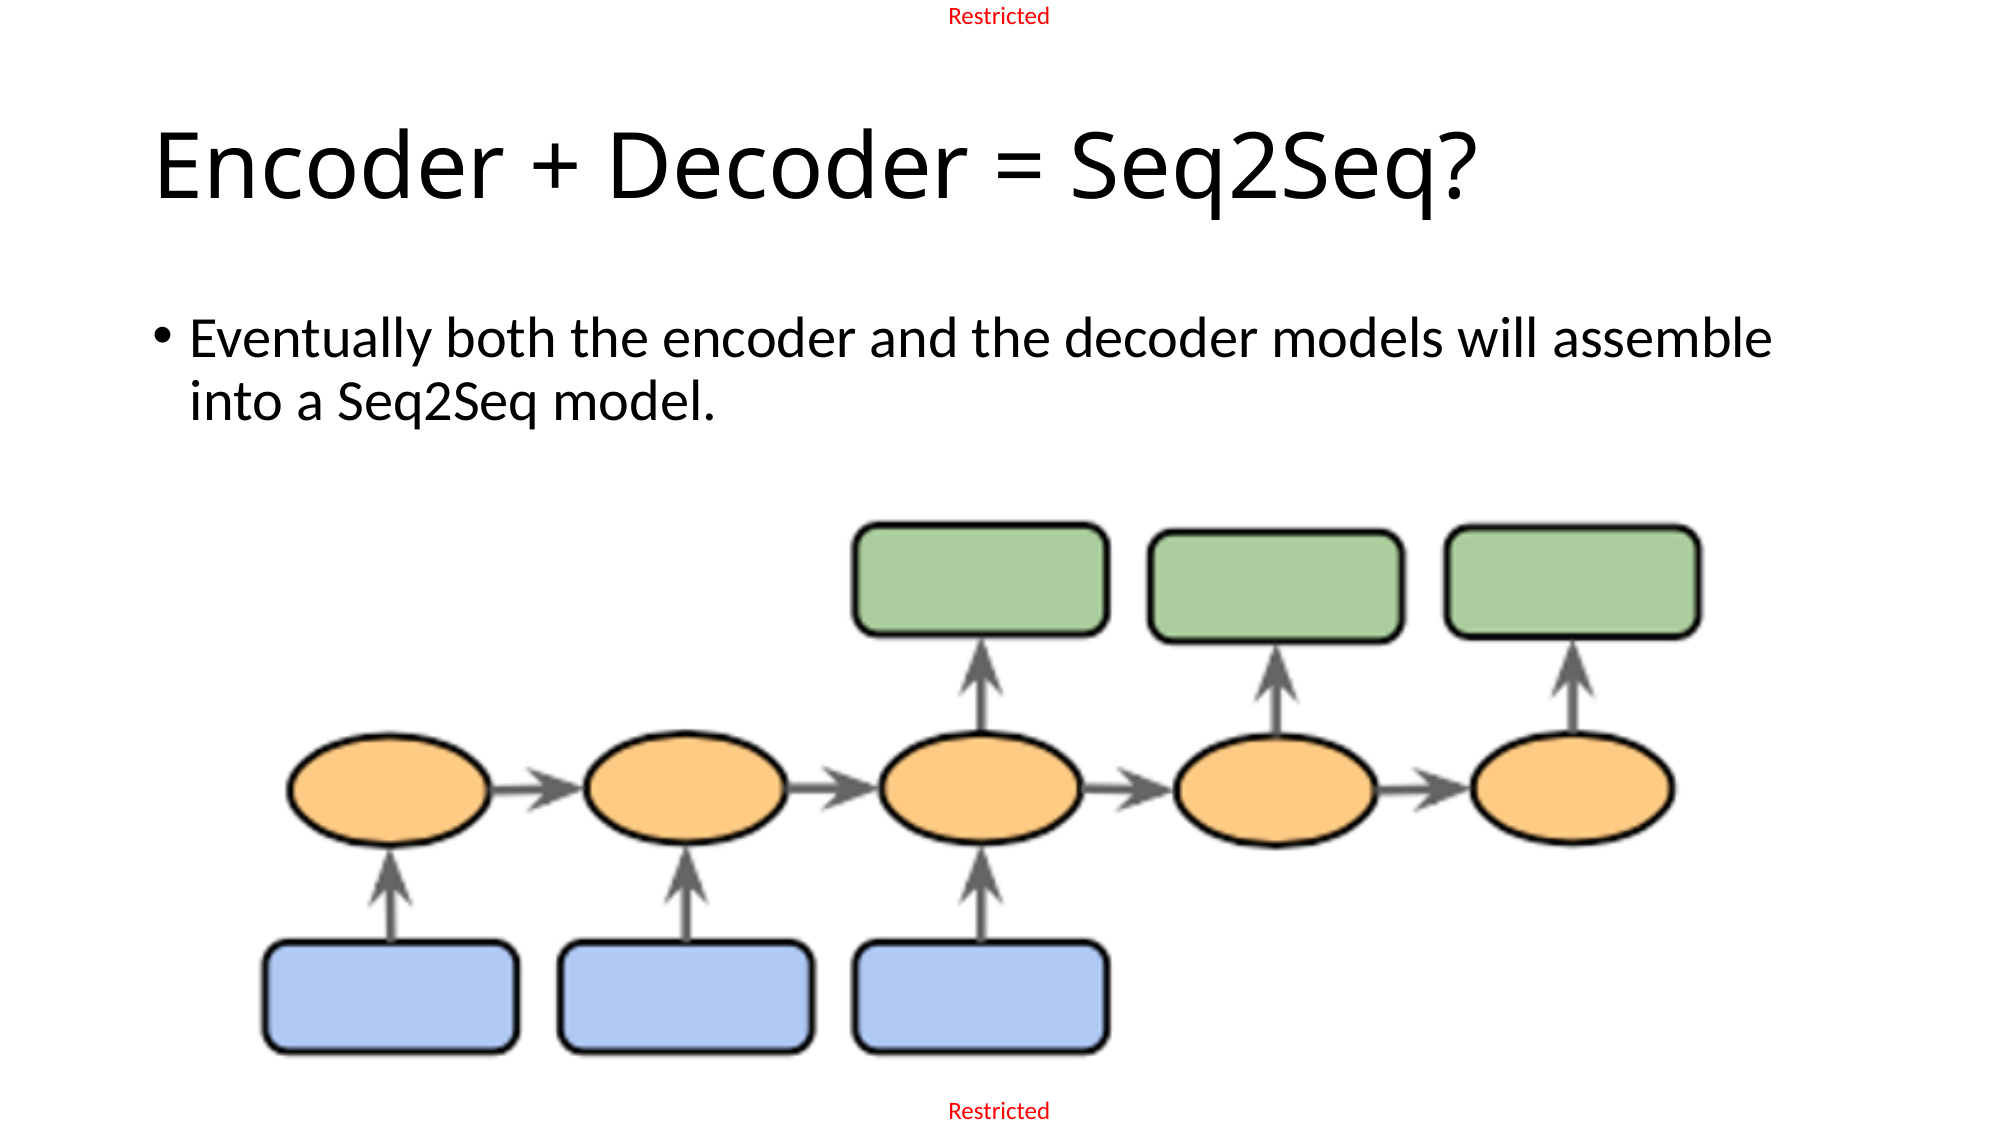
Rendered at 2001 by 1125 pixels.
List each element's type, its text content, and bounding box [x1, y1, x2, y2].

picture [218, 466, 1782, 1066]
list Eventually both the encoder and the decoder models will assemble into a Seq2Seq model. [137, 299, 1863, 1014]
title Encoder + Decoder = Seq2Seq? [137, 59, 1863, 278]
